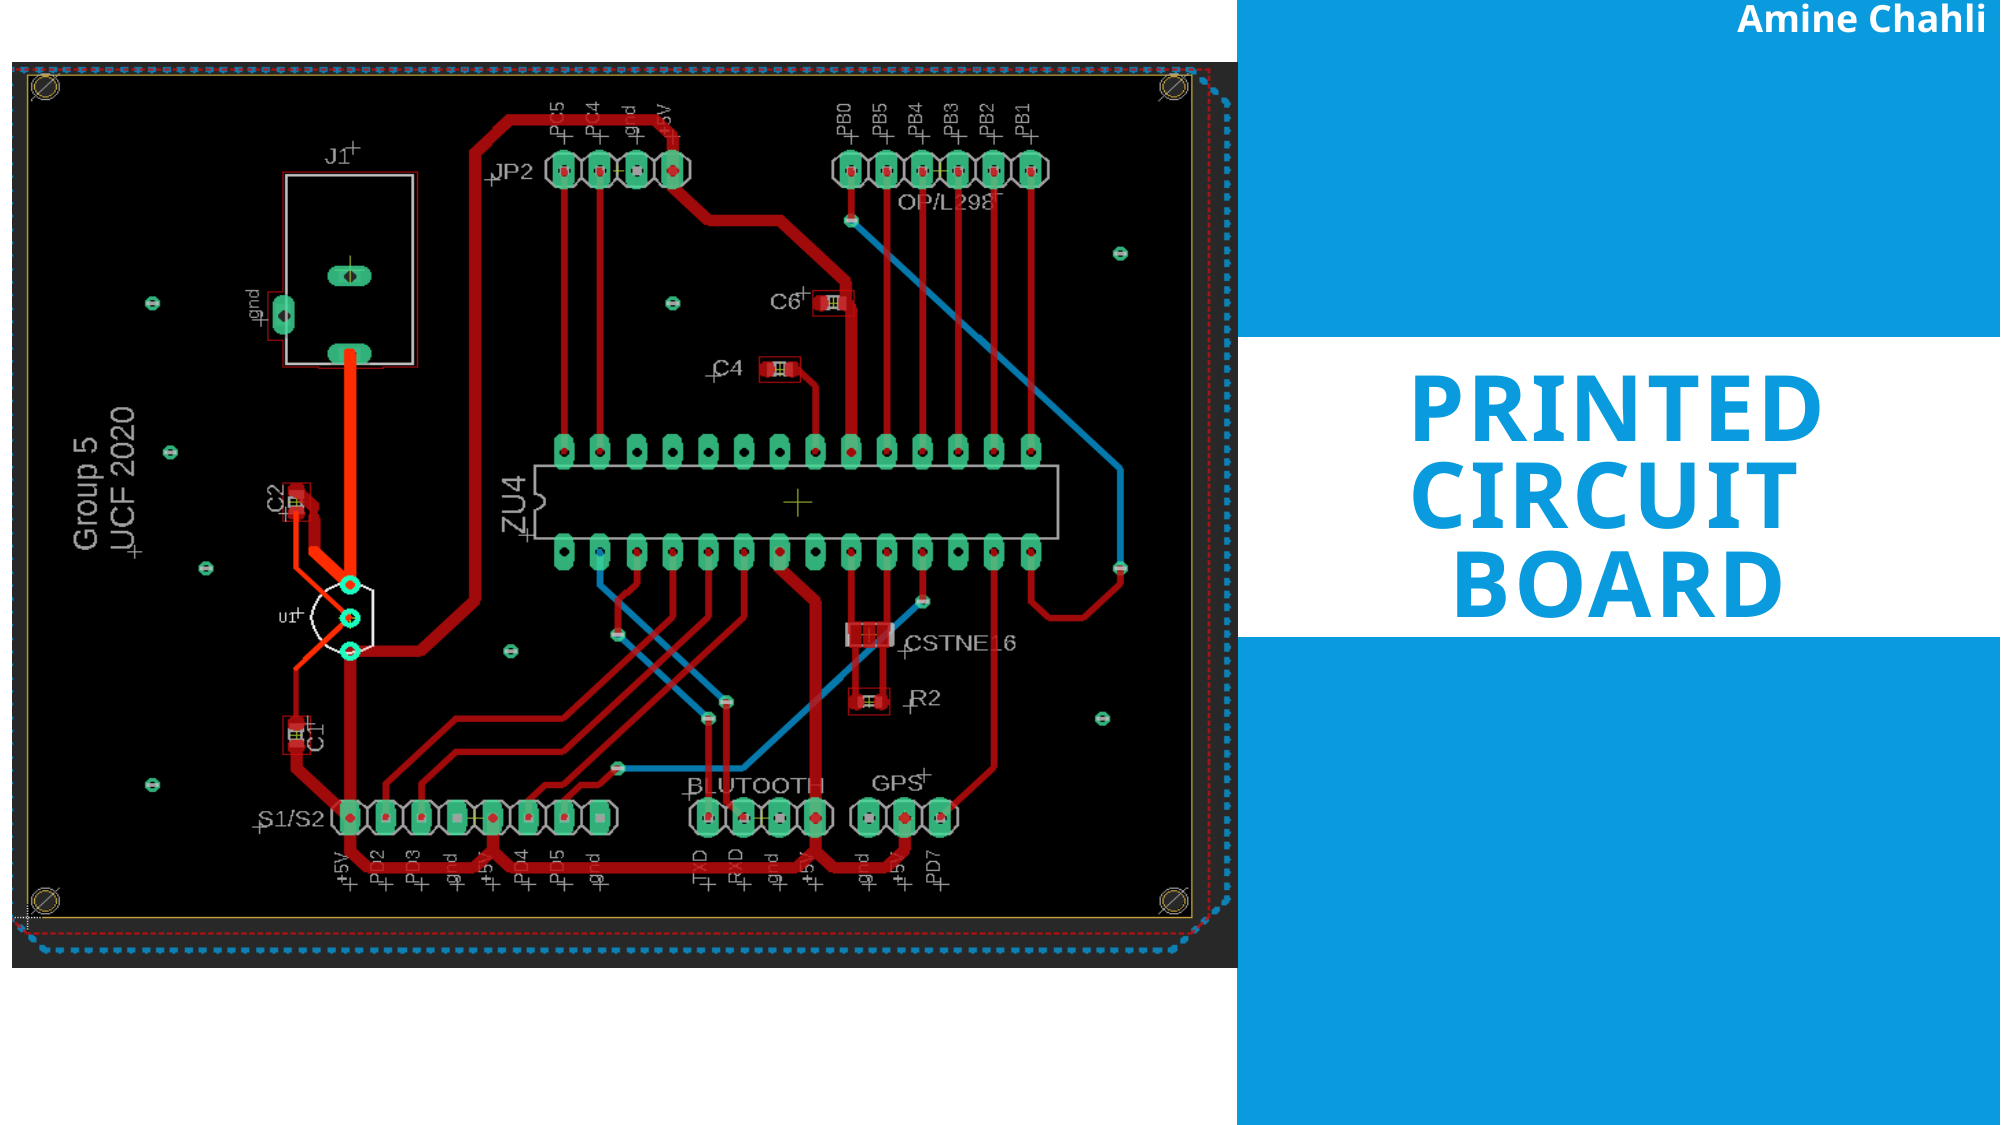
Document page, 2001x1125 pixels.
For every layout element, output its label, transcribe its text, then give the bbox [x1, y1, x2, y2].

text_box [0, 0, 1238, 1125]
text_box [1238, 0, 2000, 336]
text_box [1243, 336, 2000, 638]
picture [12, 62, 1238, 968]
text_box Amine Chahli [1722, 0, 2000, 48]
text_box [1238, 638, 2000, 1125]
text_box Printed Circuit Board [1290, 359, 1947, 646]
